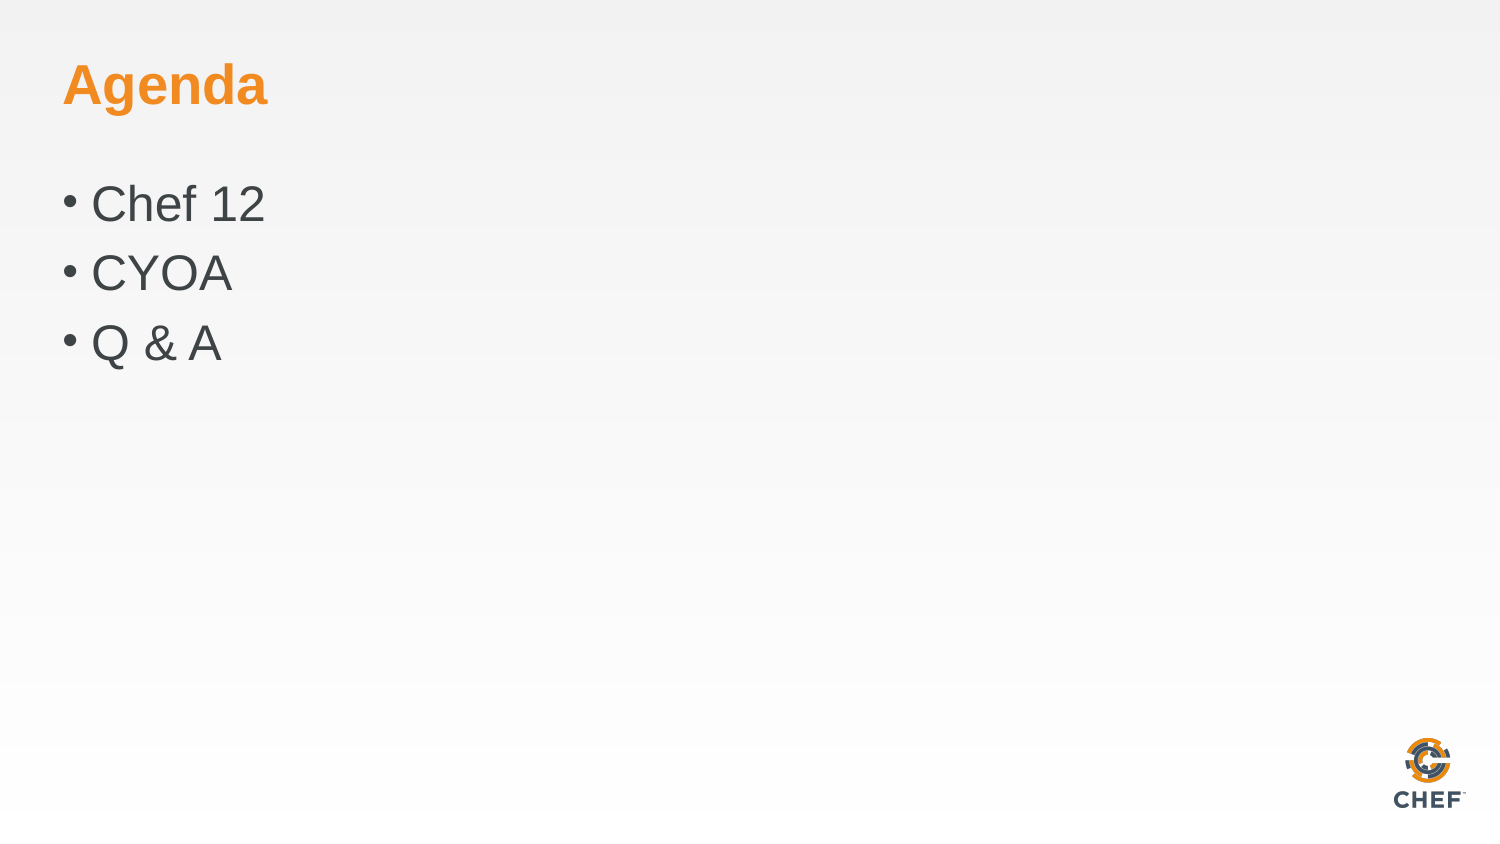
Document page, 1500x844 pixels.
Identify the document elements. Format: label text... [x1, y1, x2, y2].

picture [1394, 738, 1466, 808]
title Agenda [62, 56, 1438, 119]
list Chef 12 CYOA Q & A [62, 171, 1438, 665]
